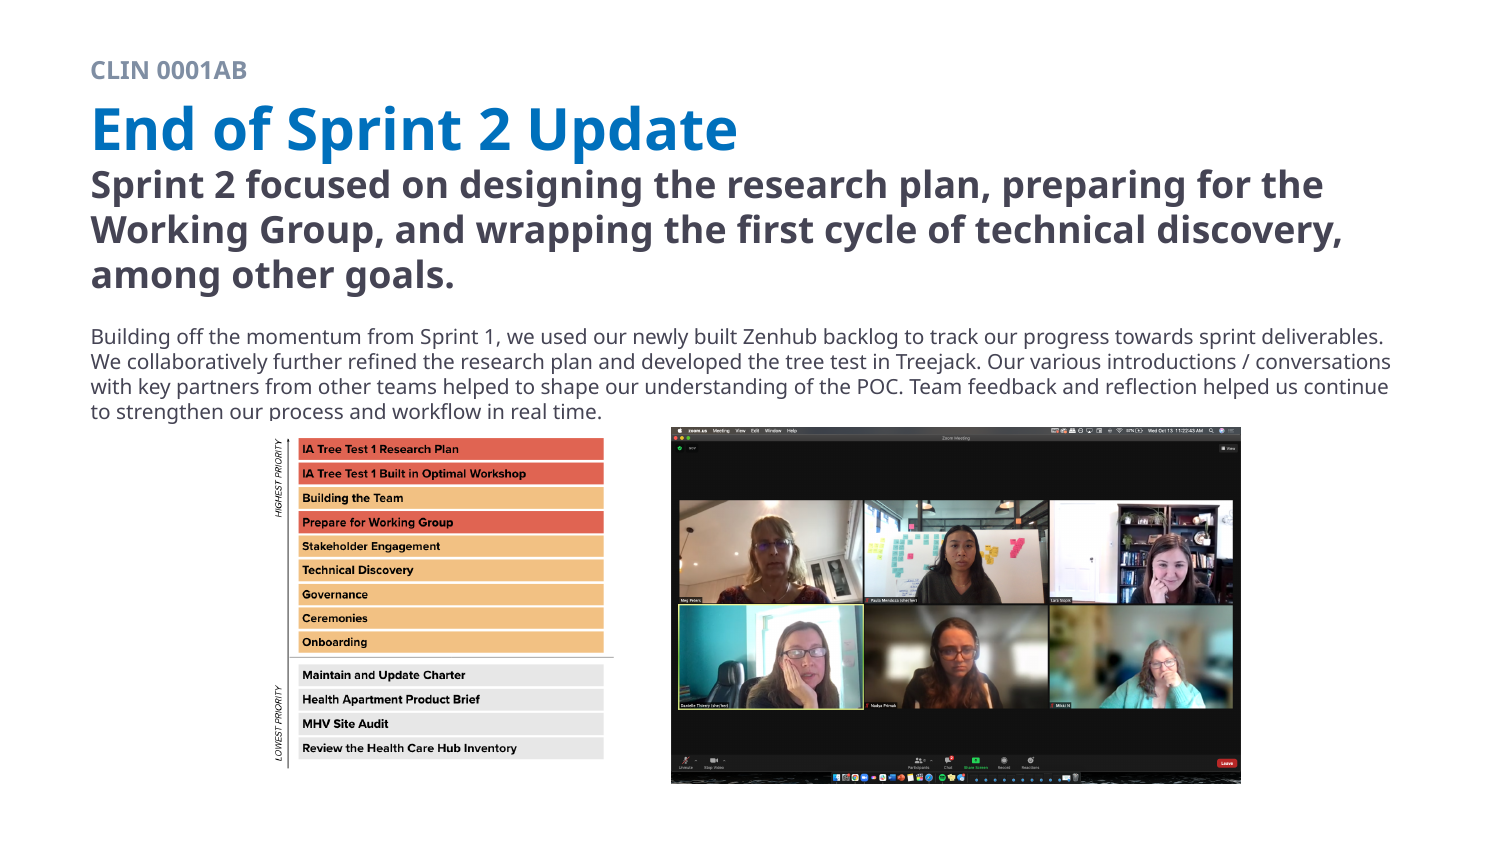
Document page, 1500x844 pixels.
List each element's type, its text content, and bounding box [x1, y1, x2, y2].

title End of Sprint 2 Update [75, 84, 1425, 145]
picture [259, 421, 631, 778]
text_box Sprint 2 focused on designing the research plan, preparing for the Working Group, and wrapping the first cycle of technical discovery, among other goals. Building off the momentum from Sprint 1, we used our newly built Zenhub backlog to track our progress towards sprint deliverables. We collaboratively further refined the research plan and developed the tree test in Treejack. Our various introductions / conversations with key partners from other teams helped to shape our understanding of the POC. Team feedback and reflection helped us continue to strengthen our process and workflow in real time. [75, 145, 1425, 240]
picture [670, 426, 1241, 784]
list CLIN 0001AB [75, 40, 1425, 84]
